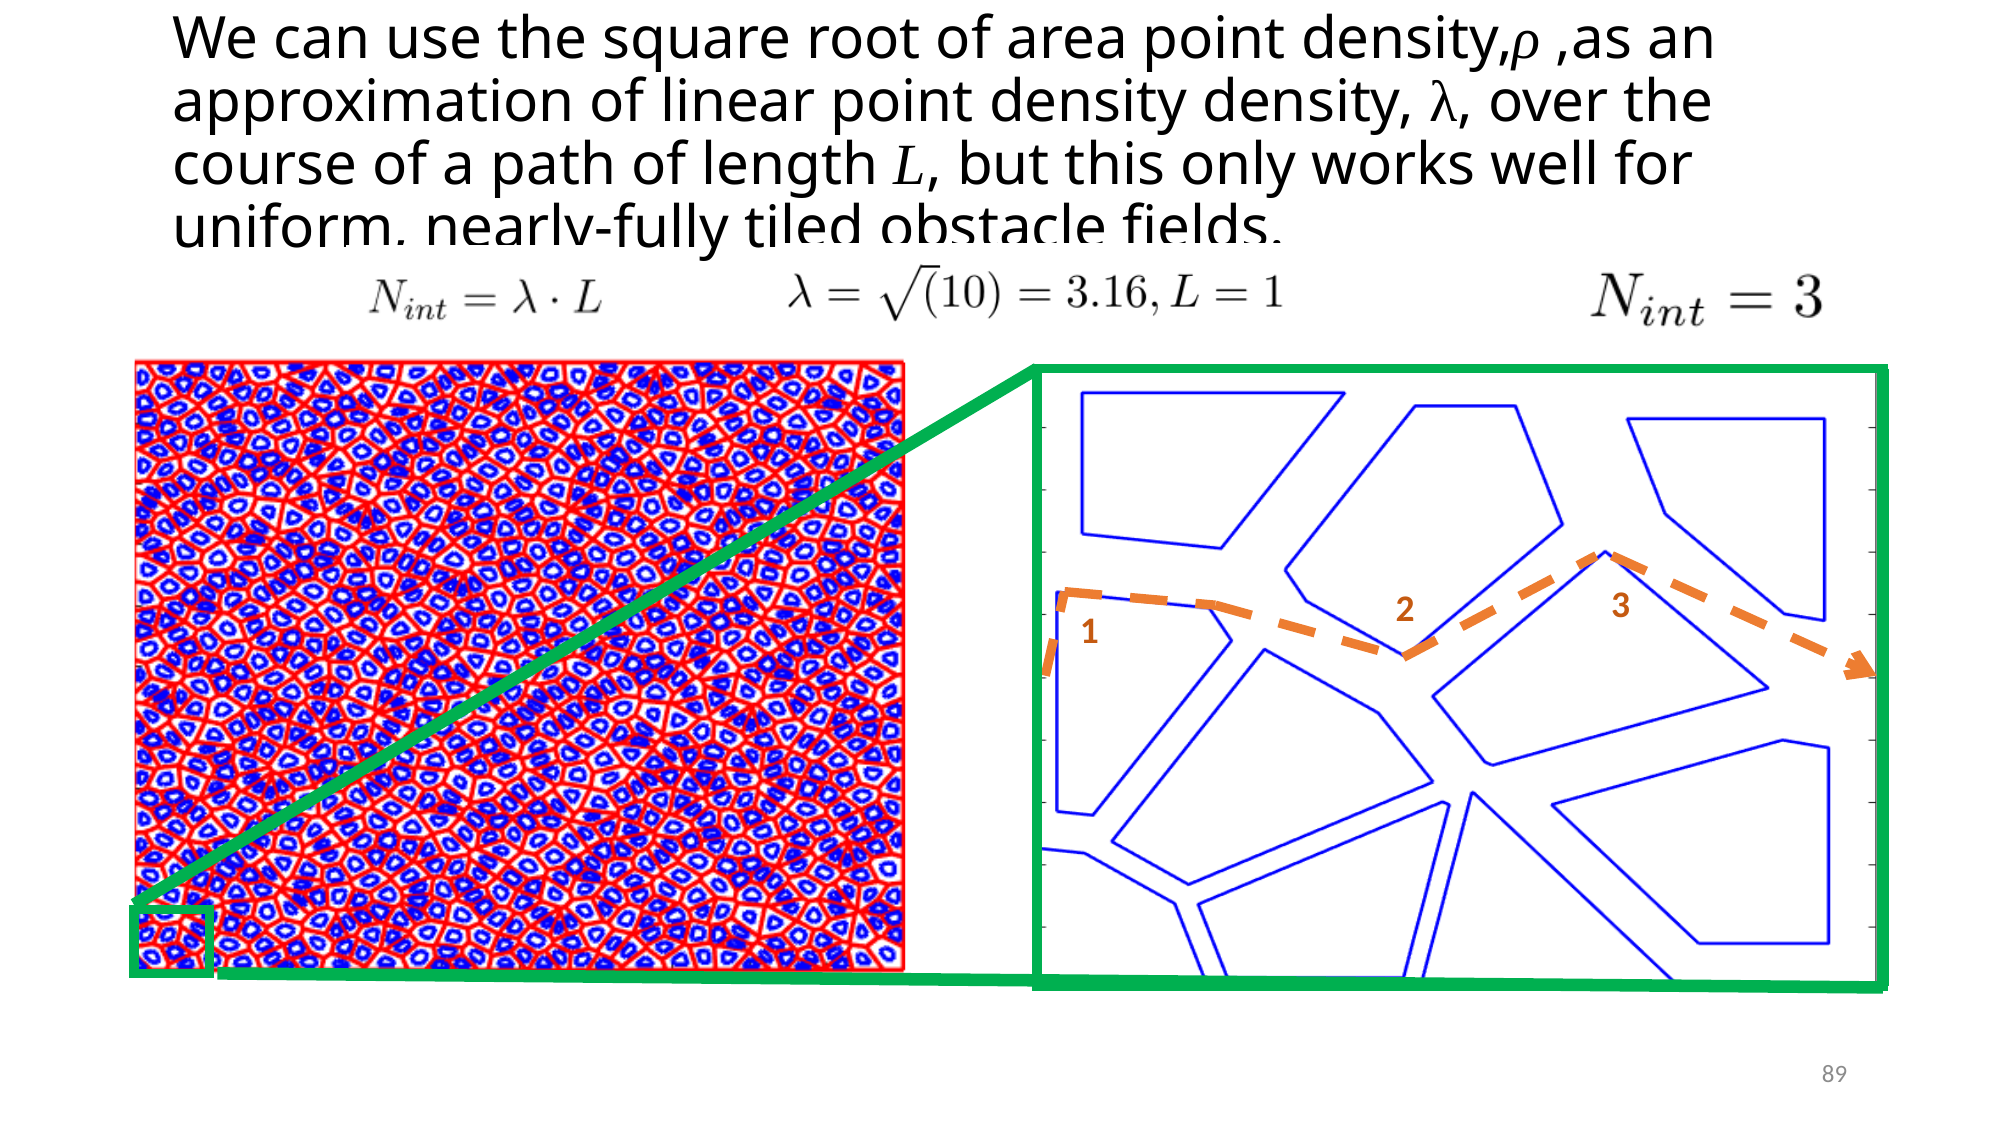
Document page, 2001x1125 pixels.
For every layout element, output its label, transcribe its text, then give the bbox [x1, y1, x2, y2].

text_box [217, 973, 1883, 988]
picture [346, 245, 605, 337]
slide_number 89 [1412, 1042, 1863, 1103]
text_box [133, 368, 1038, 905]
picture [134, 358, 906, 368]
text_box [1064, 591, 1216, 606]
picture [134, 905, 906, 977]
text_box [1215, 605, 1403, 658]
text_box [1045, 591, 1065, 676]
picture [775, 243, 1979, 988]
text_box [1403, 555, 1597, 658]
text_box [1611, 555, 1877, 676]
text_box We can use the square root of area point density,ρ ,as an approximation of linear point density density, λ, over the course of a path of length L, but this only works well for uniform, nearly-fully tiled obstacle fields. [157, 25, 1883, 244]
